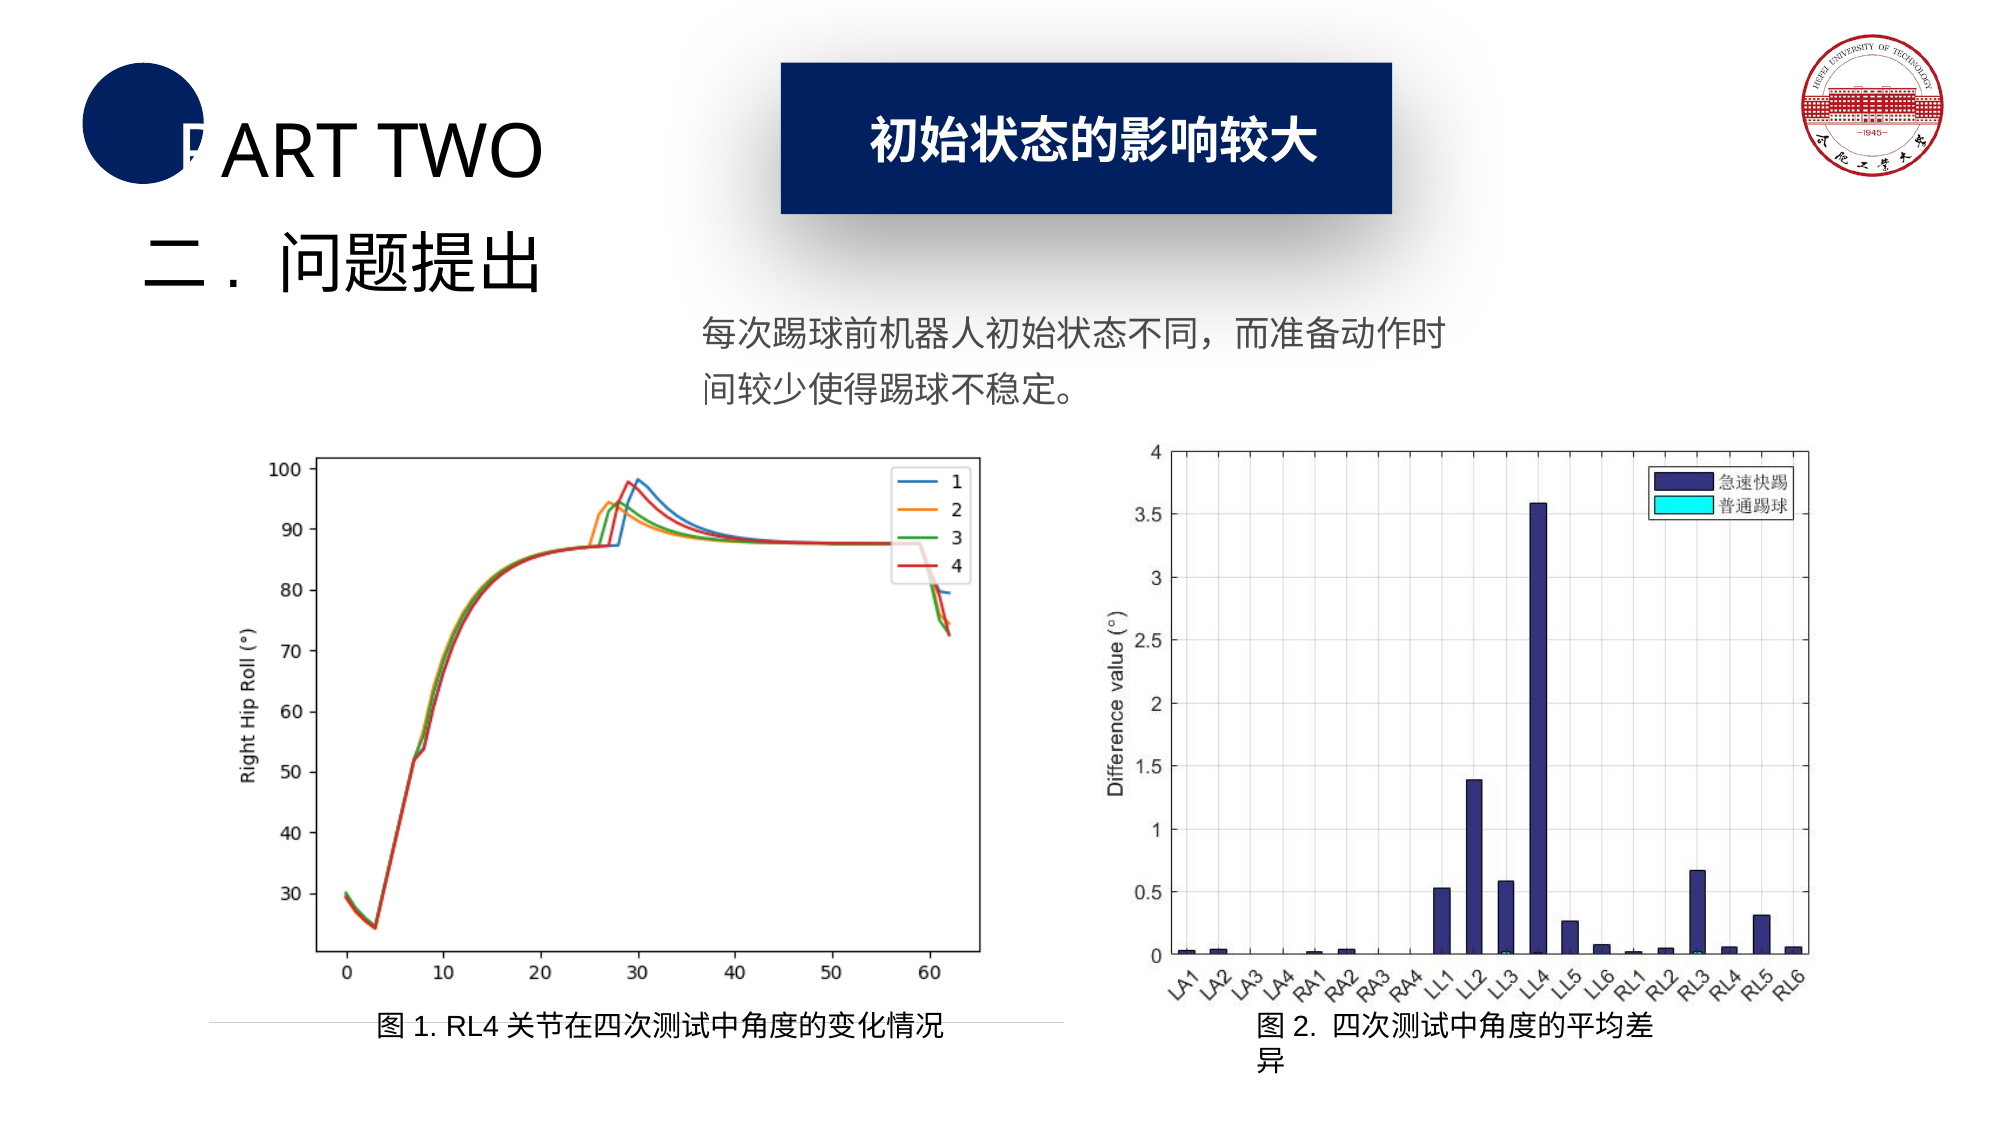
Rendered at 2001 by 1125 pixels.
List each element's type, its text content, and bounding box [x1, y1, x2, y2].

picture [1784, 17, 1962, 195]
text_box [82, 62, 597, 201]
text_box 初始状态的影响较大 [780, 62, 1393, 215]
text_box 图1. RL4关节在四次测试中角度的变化情况 [362, 1022, 962, 1050]
text_box 二. 问题提出 [126, 213, 584, 309]
text_box 图2. 四次测试中角度的平均差异 [1241, 1023, 1691, 1085]
text_box 每次踢球前机器人初始状态不同，而准备动作时间较少使得踢球不稳定。 [687, 291, 1487, 405]
picture [209, 380, 1887, 1023]
